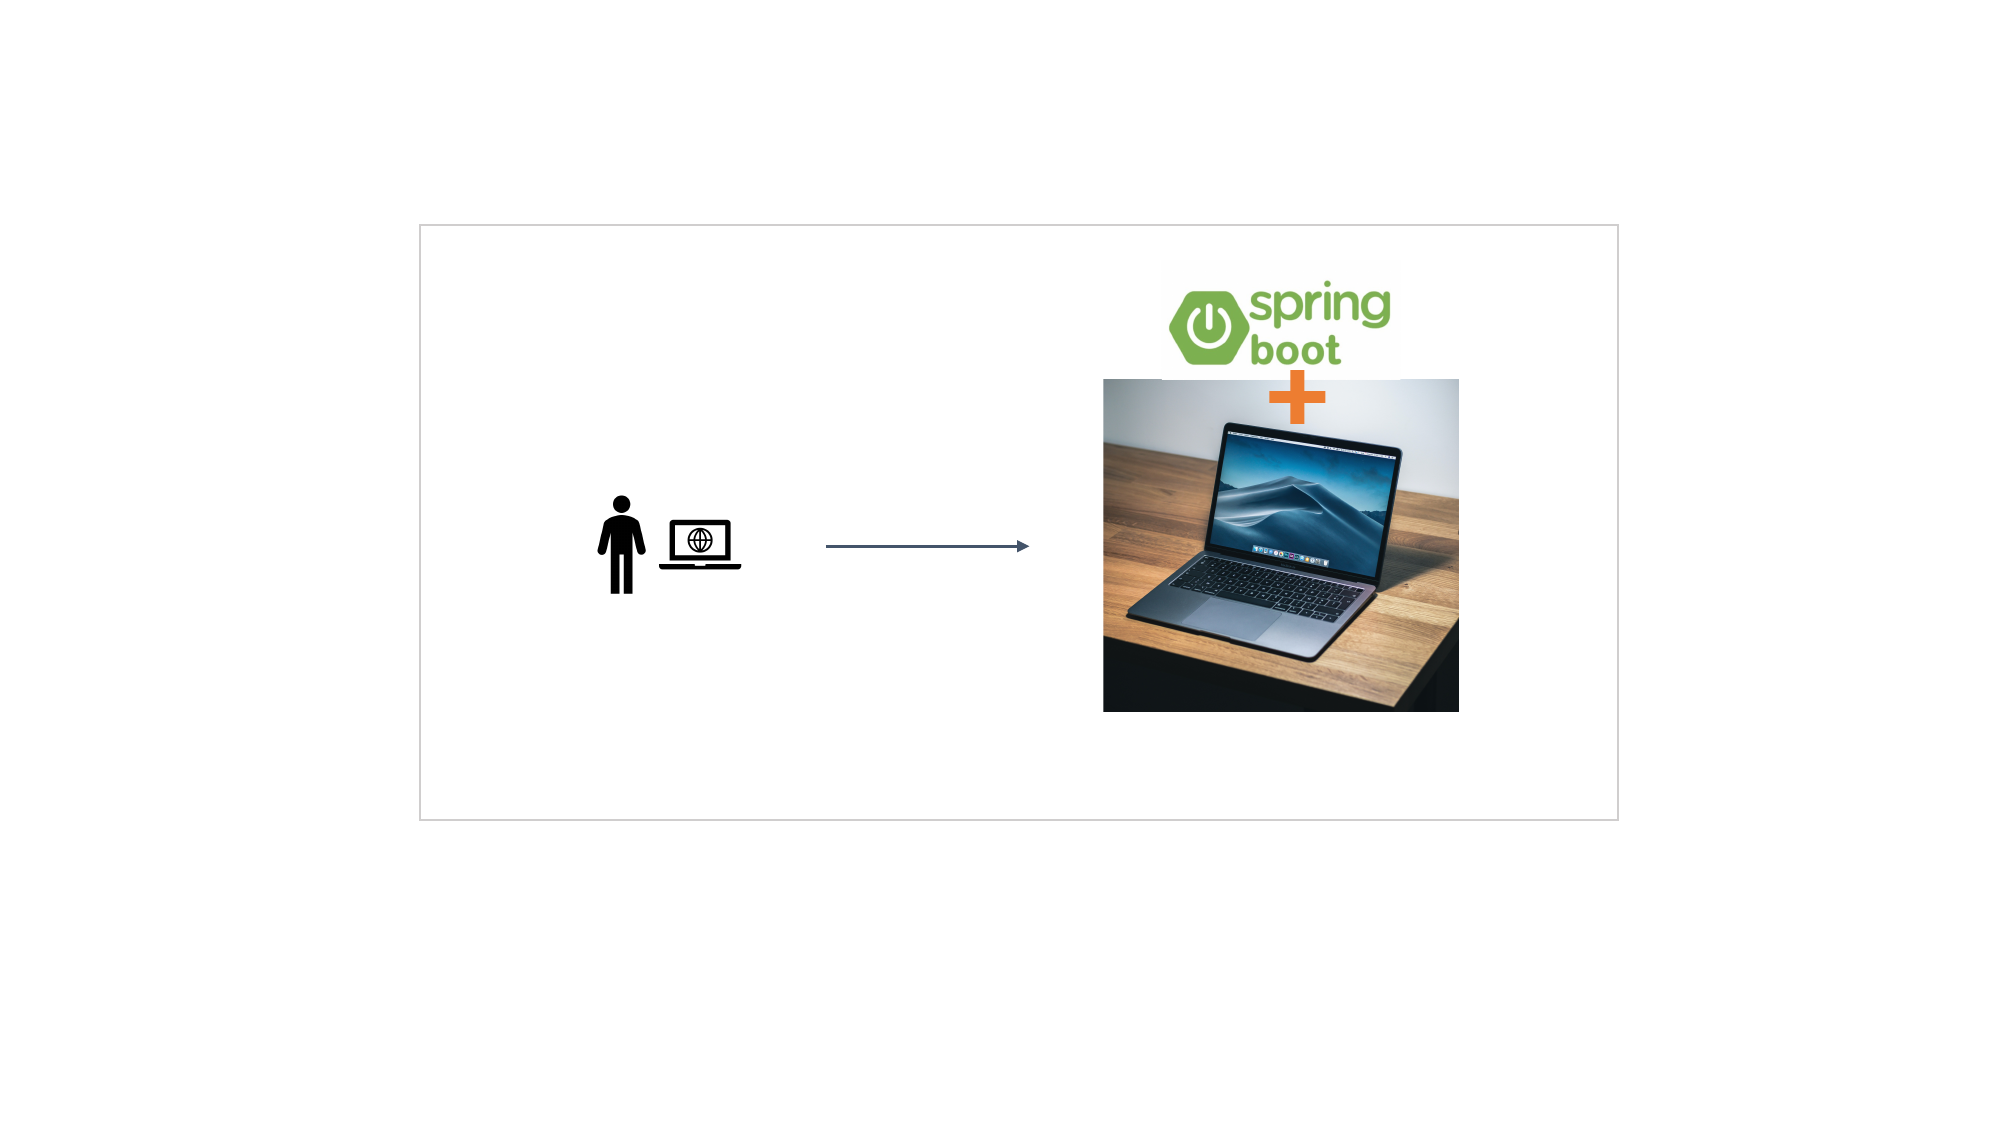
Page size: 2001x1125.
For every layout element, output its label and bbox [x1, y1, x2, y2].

text_box [569, 493, 743, 597]
text_box [419, 224, 1619, 821]
text_box [1103, 260, 1459, 712]
